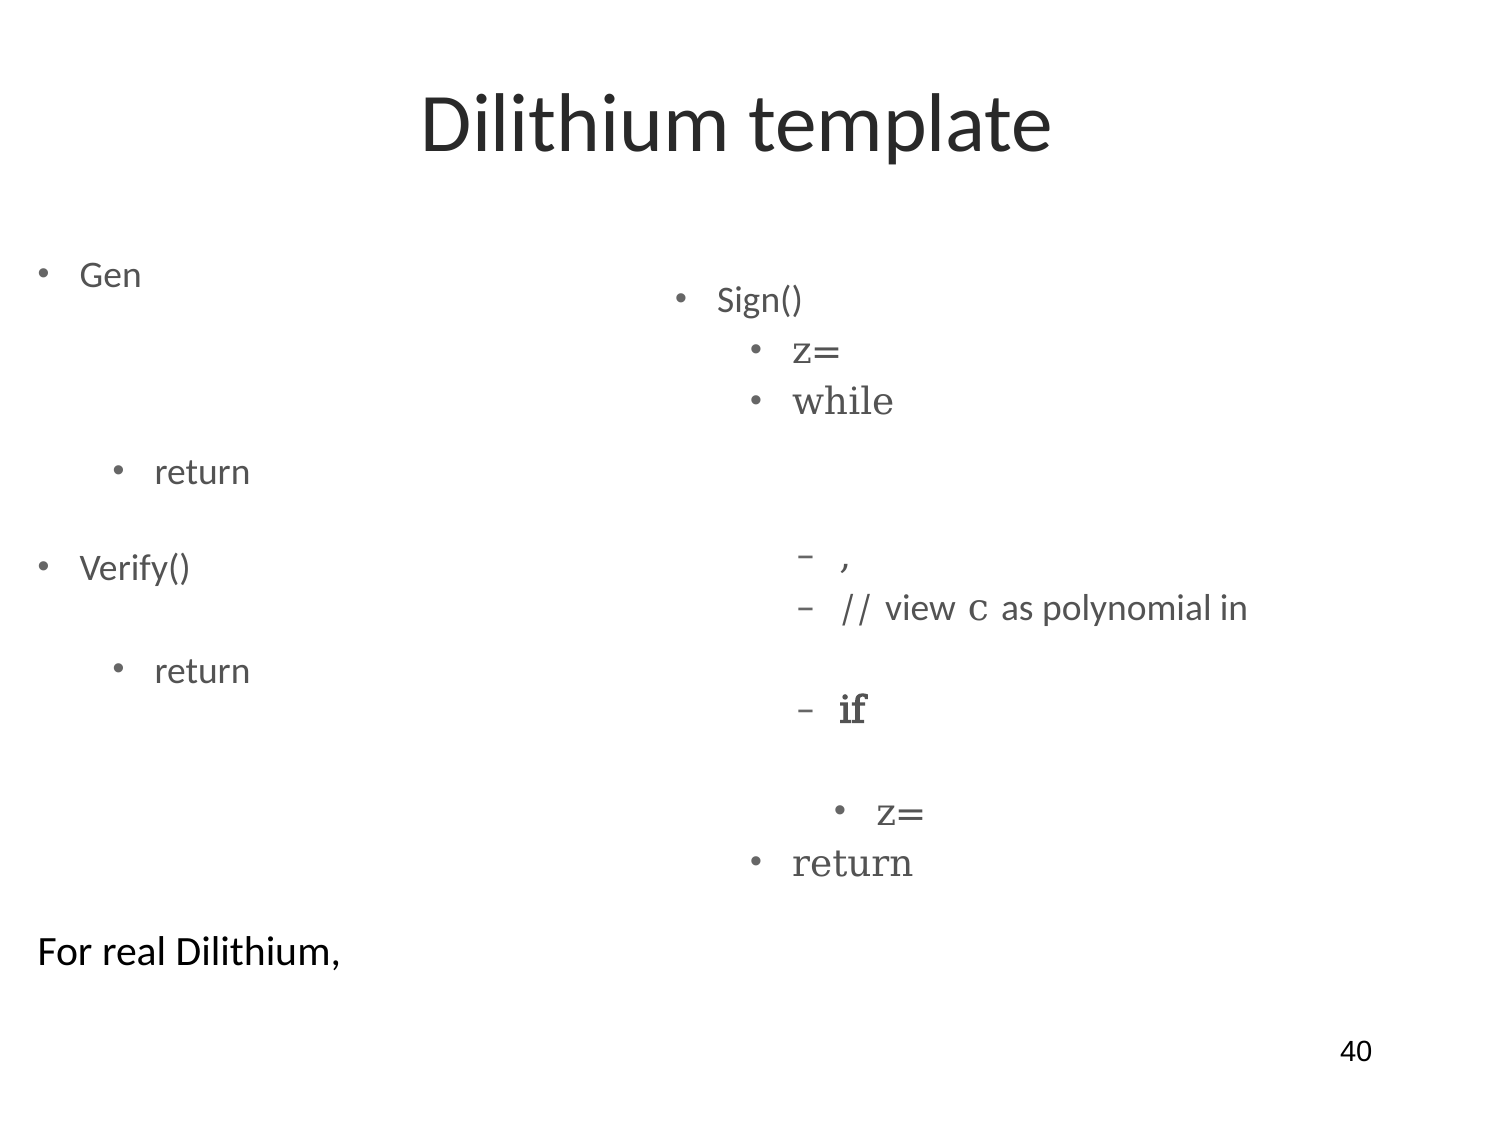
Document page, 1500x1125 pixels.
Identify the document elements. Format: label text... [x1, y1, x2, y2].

slide_number 40 [1074, 1024, 1388, 1101]
text_box Dilithium template [50, 37, 1425, 213]
